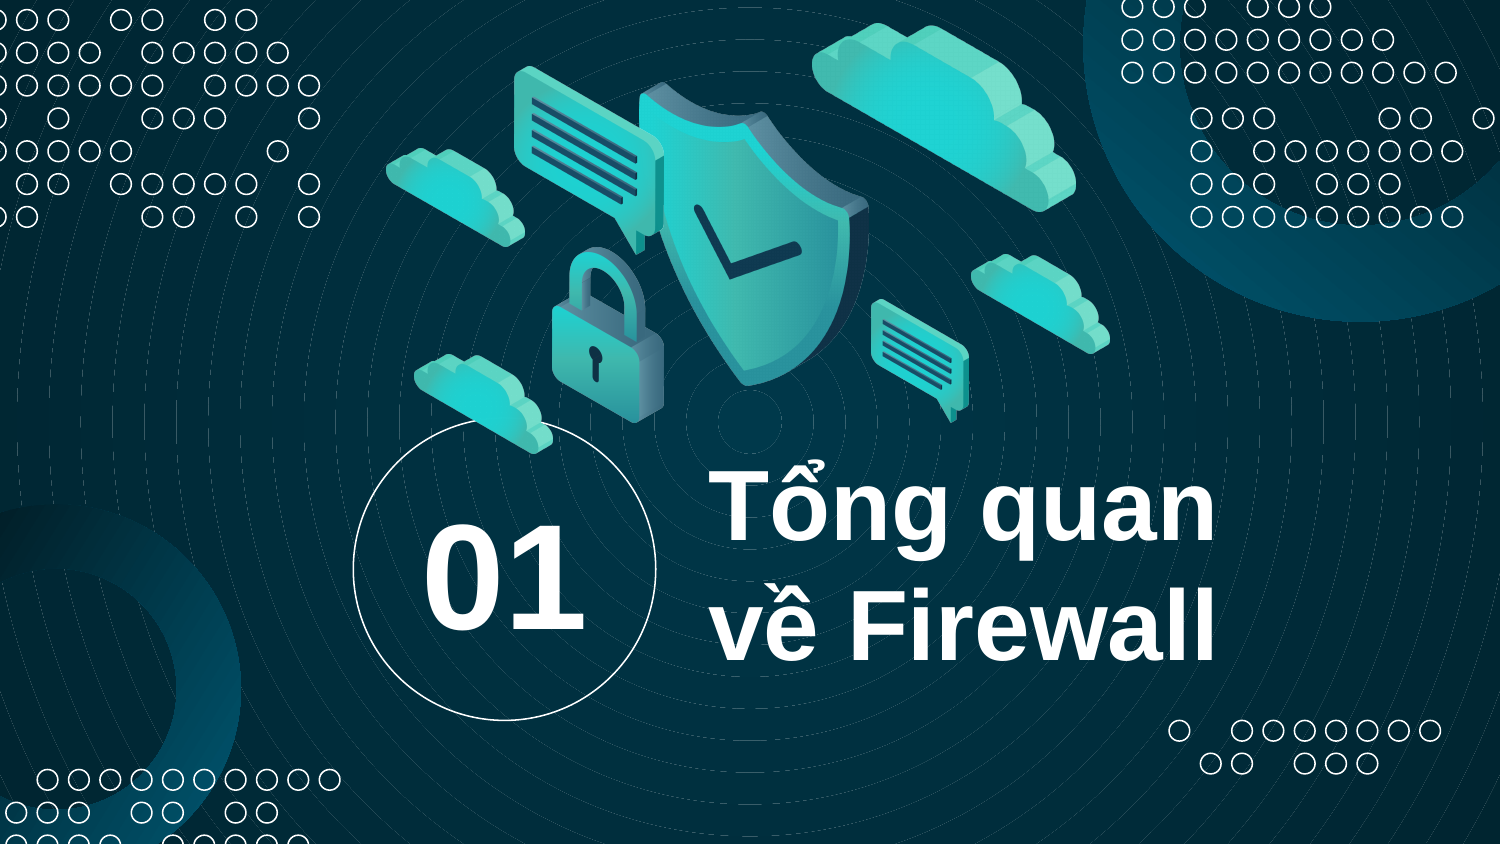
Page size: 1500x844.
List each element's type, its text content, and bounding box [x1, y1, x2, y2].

text_box [353, 431, 656, 721]
picture [387, 149, 524, 246]
picture [837, 487, 884, 539]
title 01 [386, 493, 623, 645]
picture [813, 24, 1075, 211]
title Tổng quan về Firewall [693, 544, 1295, 696]
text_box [1168, 720, 1441, 775]
picture [415, 355, 552, 453]
picture [553, 248, 663, 422]
picture [782, 466, 817, 482]
picture [1047, 488, 1094, 540]
picture [1105, 487, 1157, 540]
picture [1164, 487, 1211, 539]
picture [896, 487, 945, 544]
picture [872, 300, 969, 422]
picture [972, 255, 1109, 353]
picture [984, 487, 1033, 544]
picture [773, 487, 826, 540]
picture [515, 67, 868, 385]
picture [809, 460, 824, 472]
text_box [1121, 0, 1488, 84]
picture [710, 472, 767, 539]
